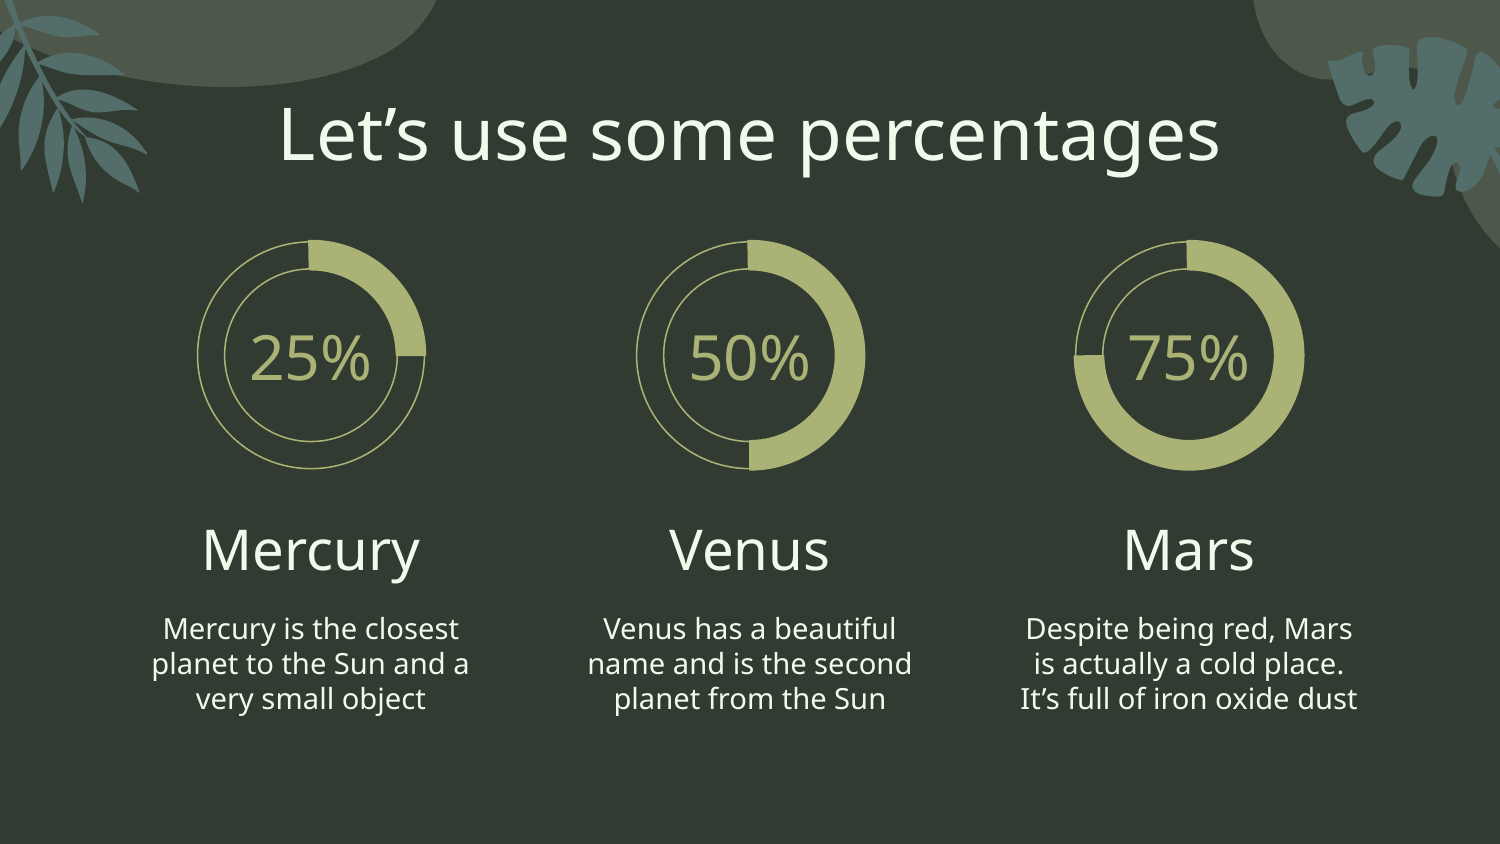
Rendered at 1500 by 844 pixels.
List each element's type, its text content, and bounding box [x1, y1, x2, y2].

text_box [635, 240, 865, 471]
subtitle Venus has a beautiful name and is the second planet from the Sun [557, 597, 943, 720]
subtitle Mercury is the closest planet to the Sun and a very small object [118, 597, 504, 720]
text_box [1074, 240, 1304, 471]
title Let’s use some percentages [118, 72, 1382, 167]
subtitle Mercury [118, 524, 504, 597]
subtitle Mars [996, 524, 1382, 597]
subtitle Despite being red, Mars is actually a cold place. It’s full of iron oxide dust [996, 597, 1382, 720]
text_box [195, 240, 426, 471]
subtitle Venus [557, 524, 943, 597]
